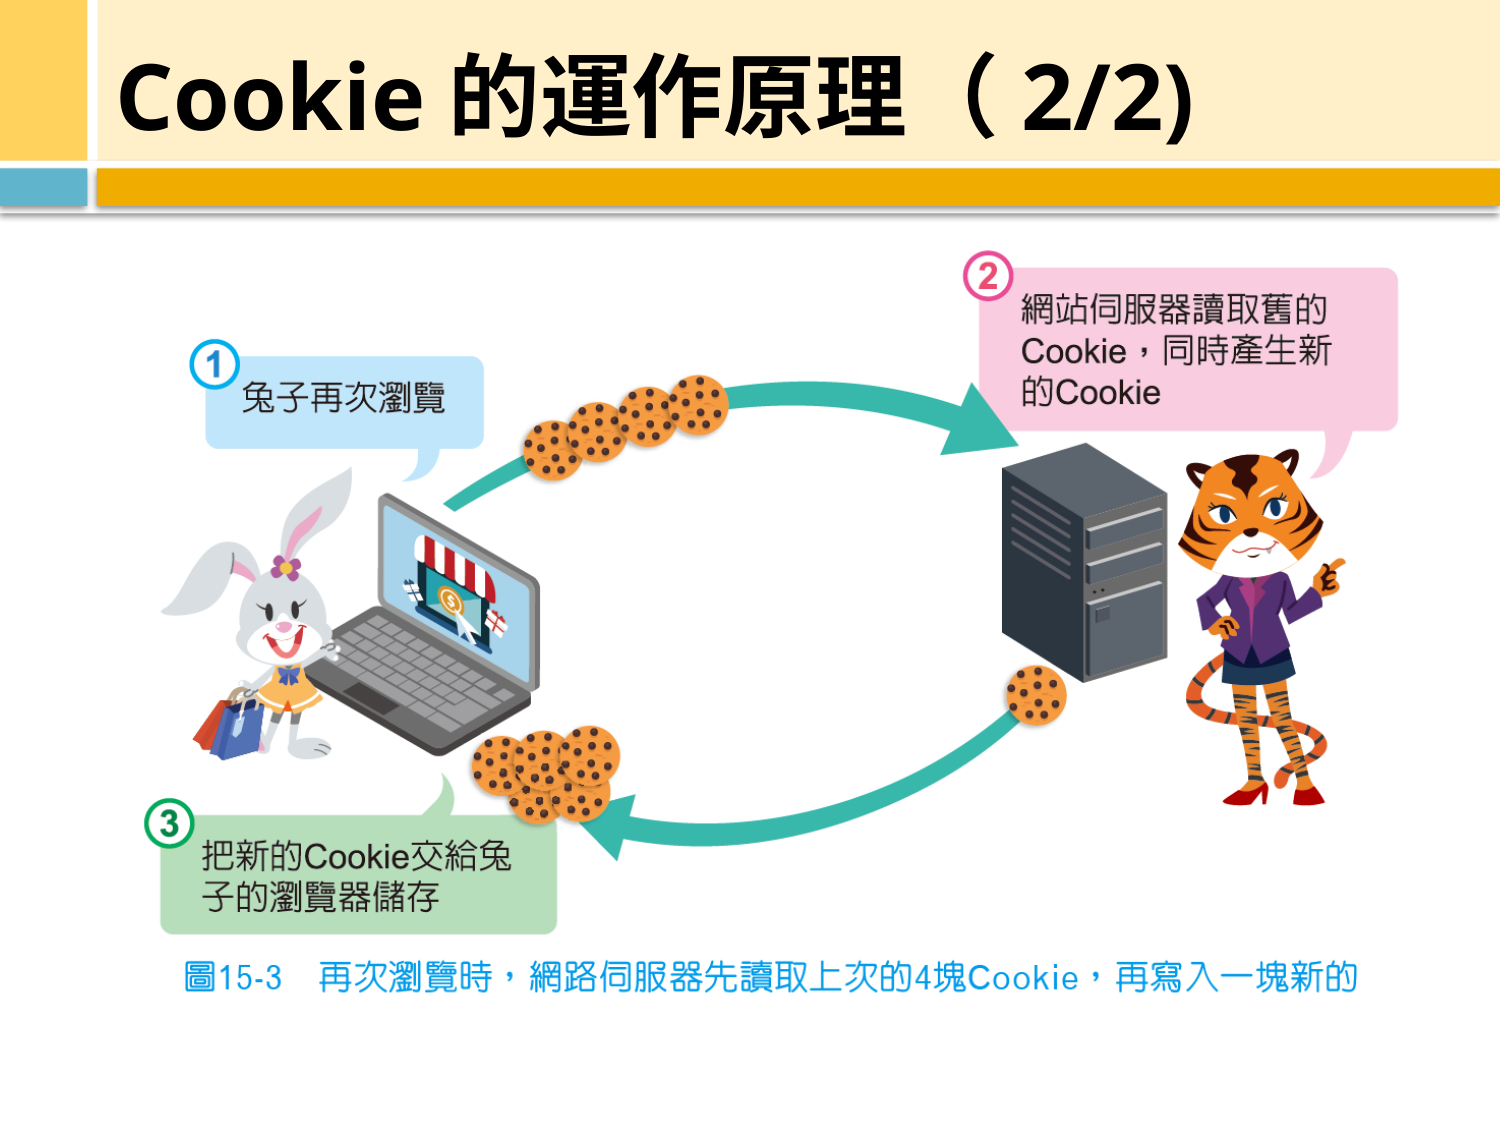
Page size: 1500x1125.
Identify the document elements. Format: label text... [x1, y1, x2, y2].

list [128, 231, 1411, 1024]
title Cookie的運作原理（2/2) [100, 26, 1438, 161]
